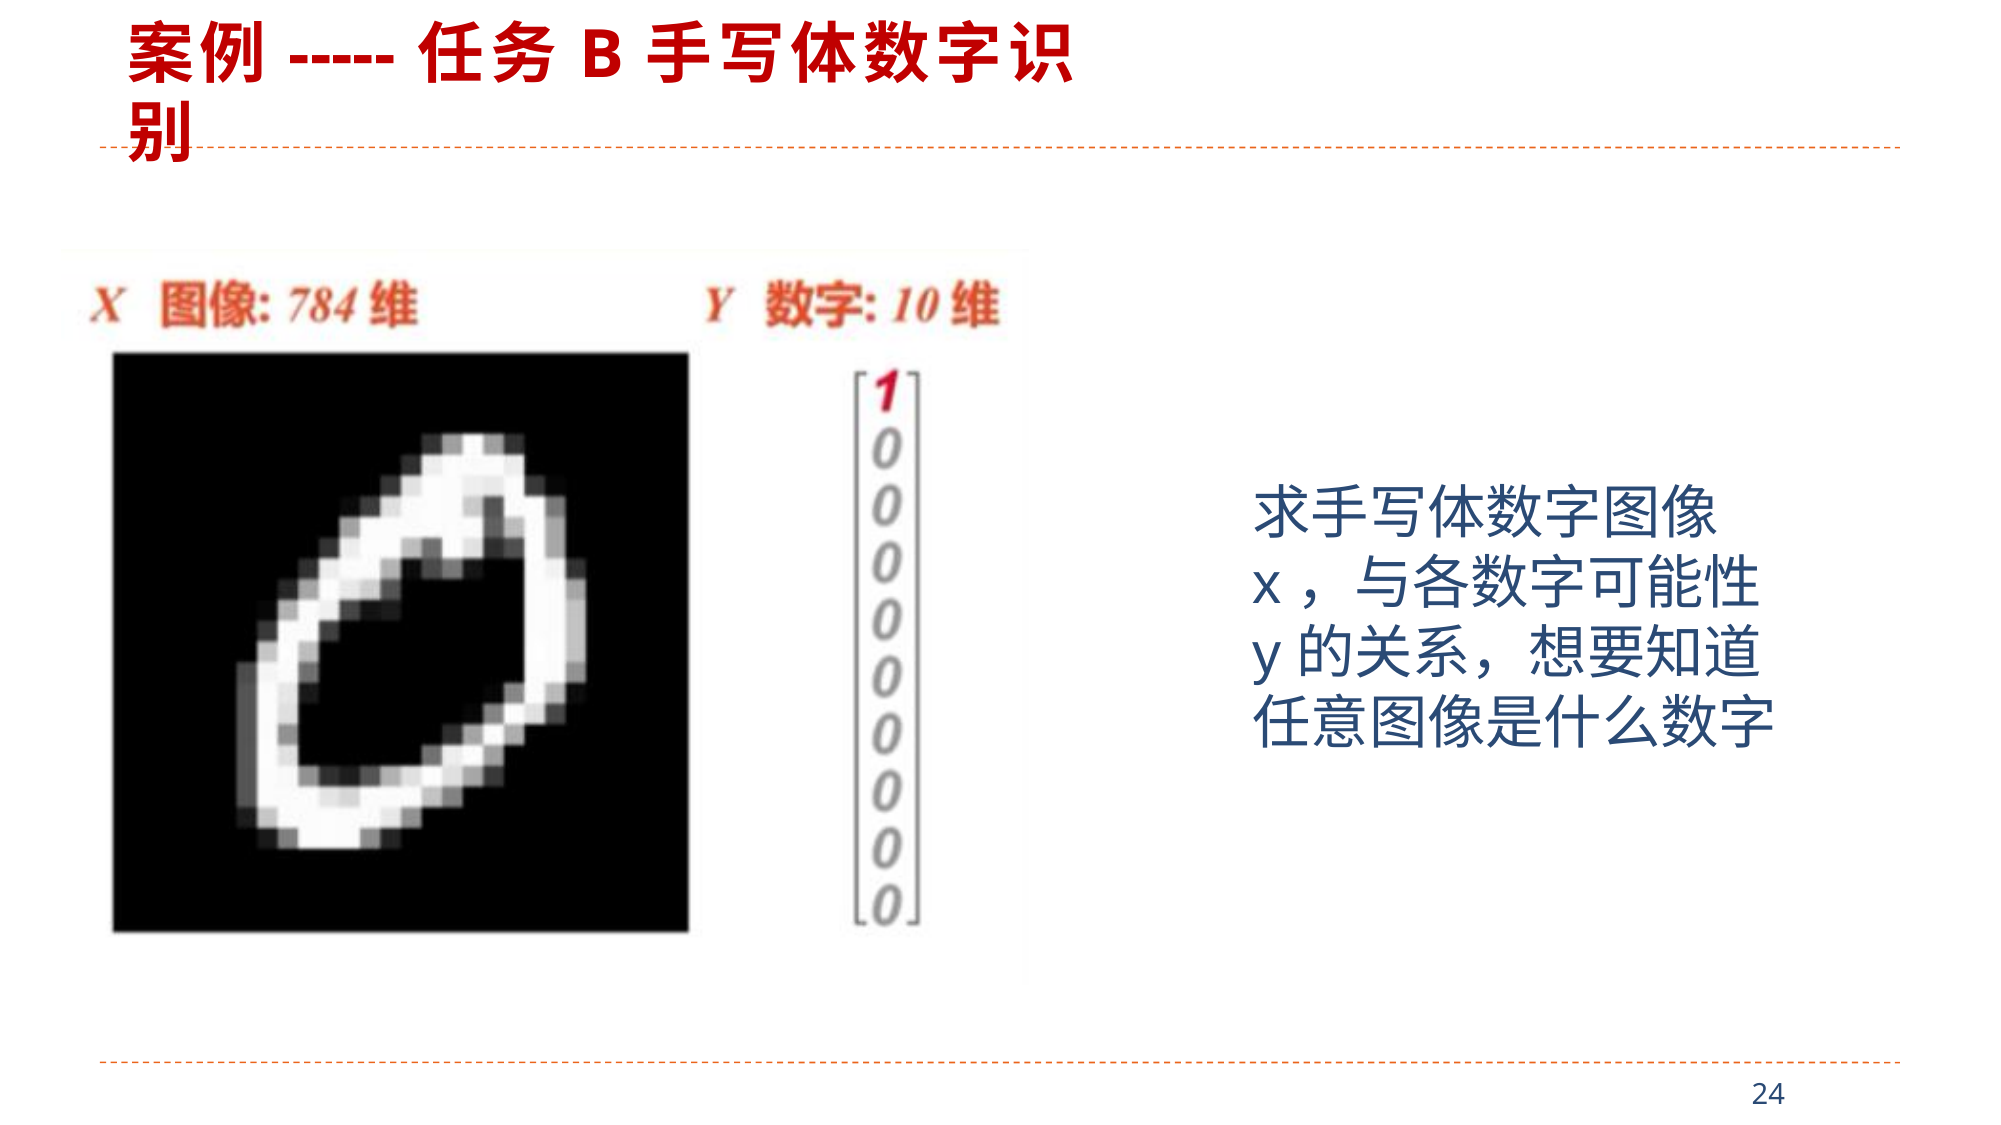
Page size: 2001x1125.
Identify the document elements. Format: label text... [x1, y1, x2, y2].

text_box 求手写体数字图像x，与各数字可能性y的关系，想要知道任意图像是什么数字 [1238, 468, 1807, 763]
text_box 案例-----任务B手写体数字识别 [112, 27, 1091, 153]
picture [61, 249, 1029, 985]
